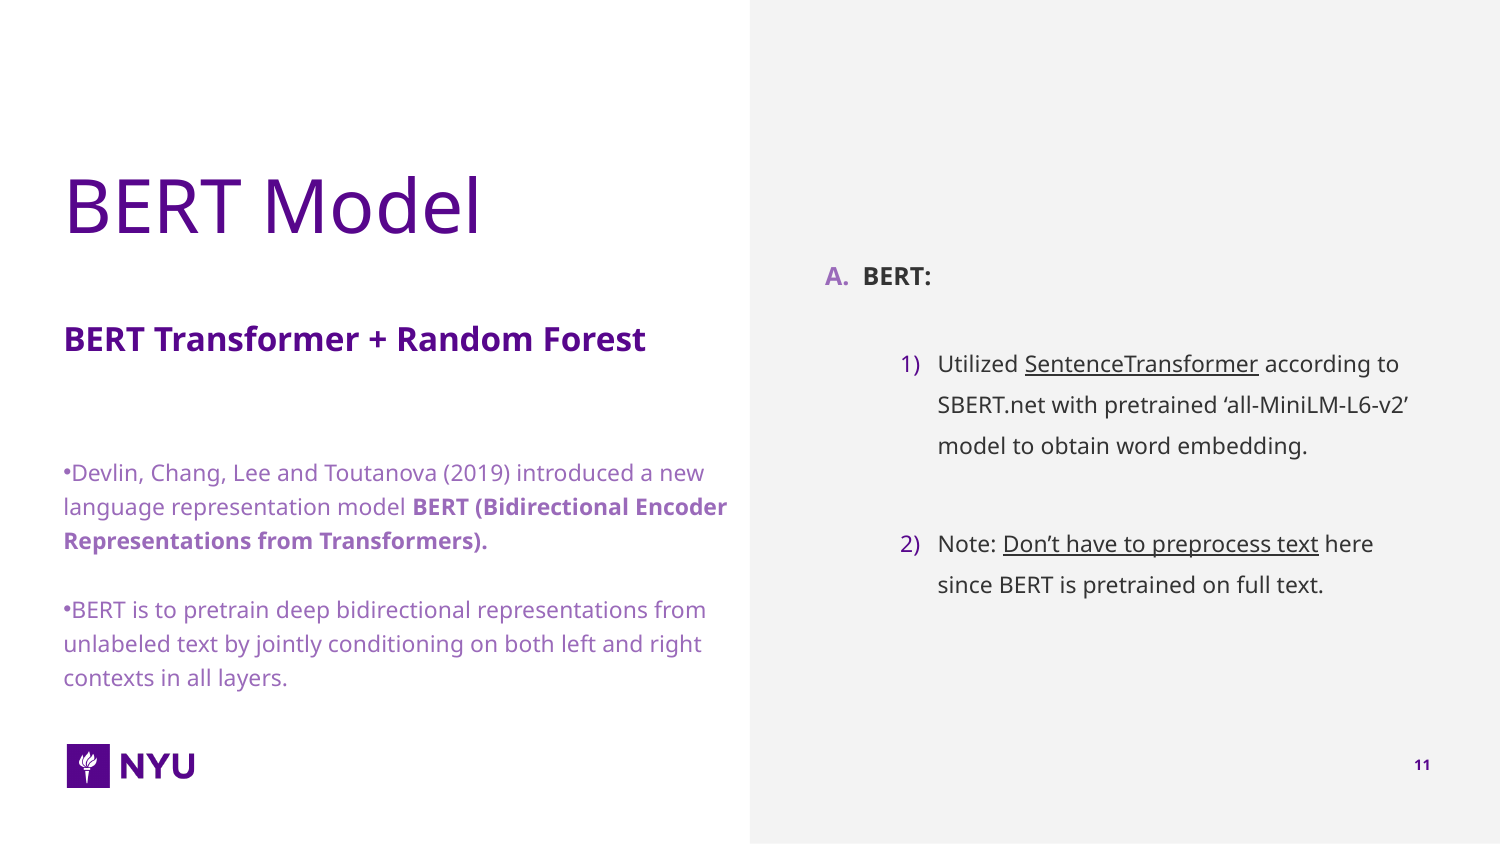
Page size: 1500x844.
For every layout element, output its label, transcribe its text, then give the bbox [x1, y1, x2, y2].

picture [66, 744, 195, 788]
text_box Devlin, Chang, Lee and Toutanova (2019) introduced a new language representation model BERT (Bidirectional Encoder Representations from Transformers). BERT is to pretrain deep bidirectional representations from unlabeled text by jointly conditioning on both left and right contexts in all layers. [48, 436, 750, 700]
list BERT: Utilized SentenceTransformer according to SBERT.net with pretrained ‘all-MiniLM-L6-v2’ model to obtain word embedding. Note: Don’t have to preprocess text here since BERT is pretrained on full text. [810, 130, 1440, 714]
title BERT Model BERT Transformer + Random Forest [48, 130, 718, 374]
